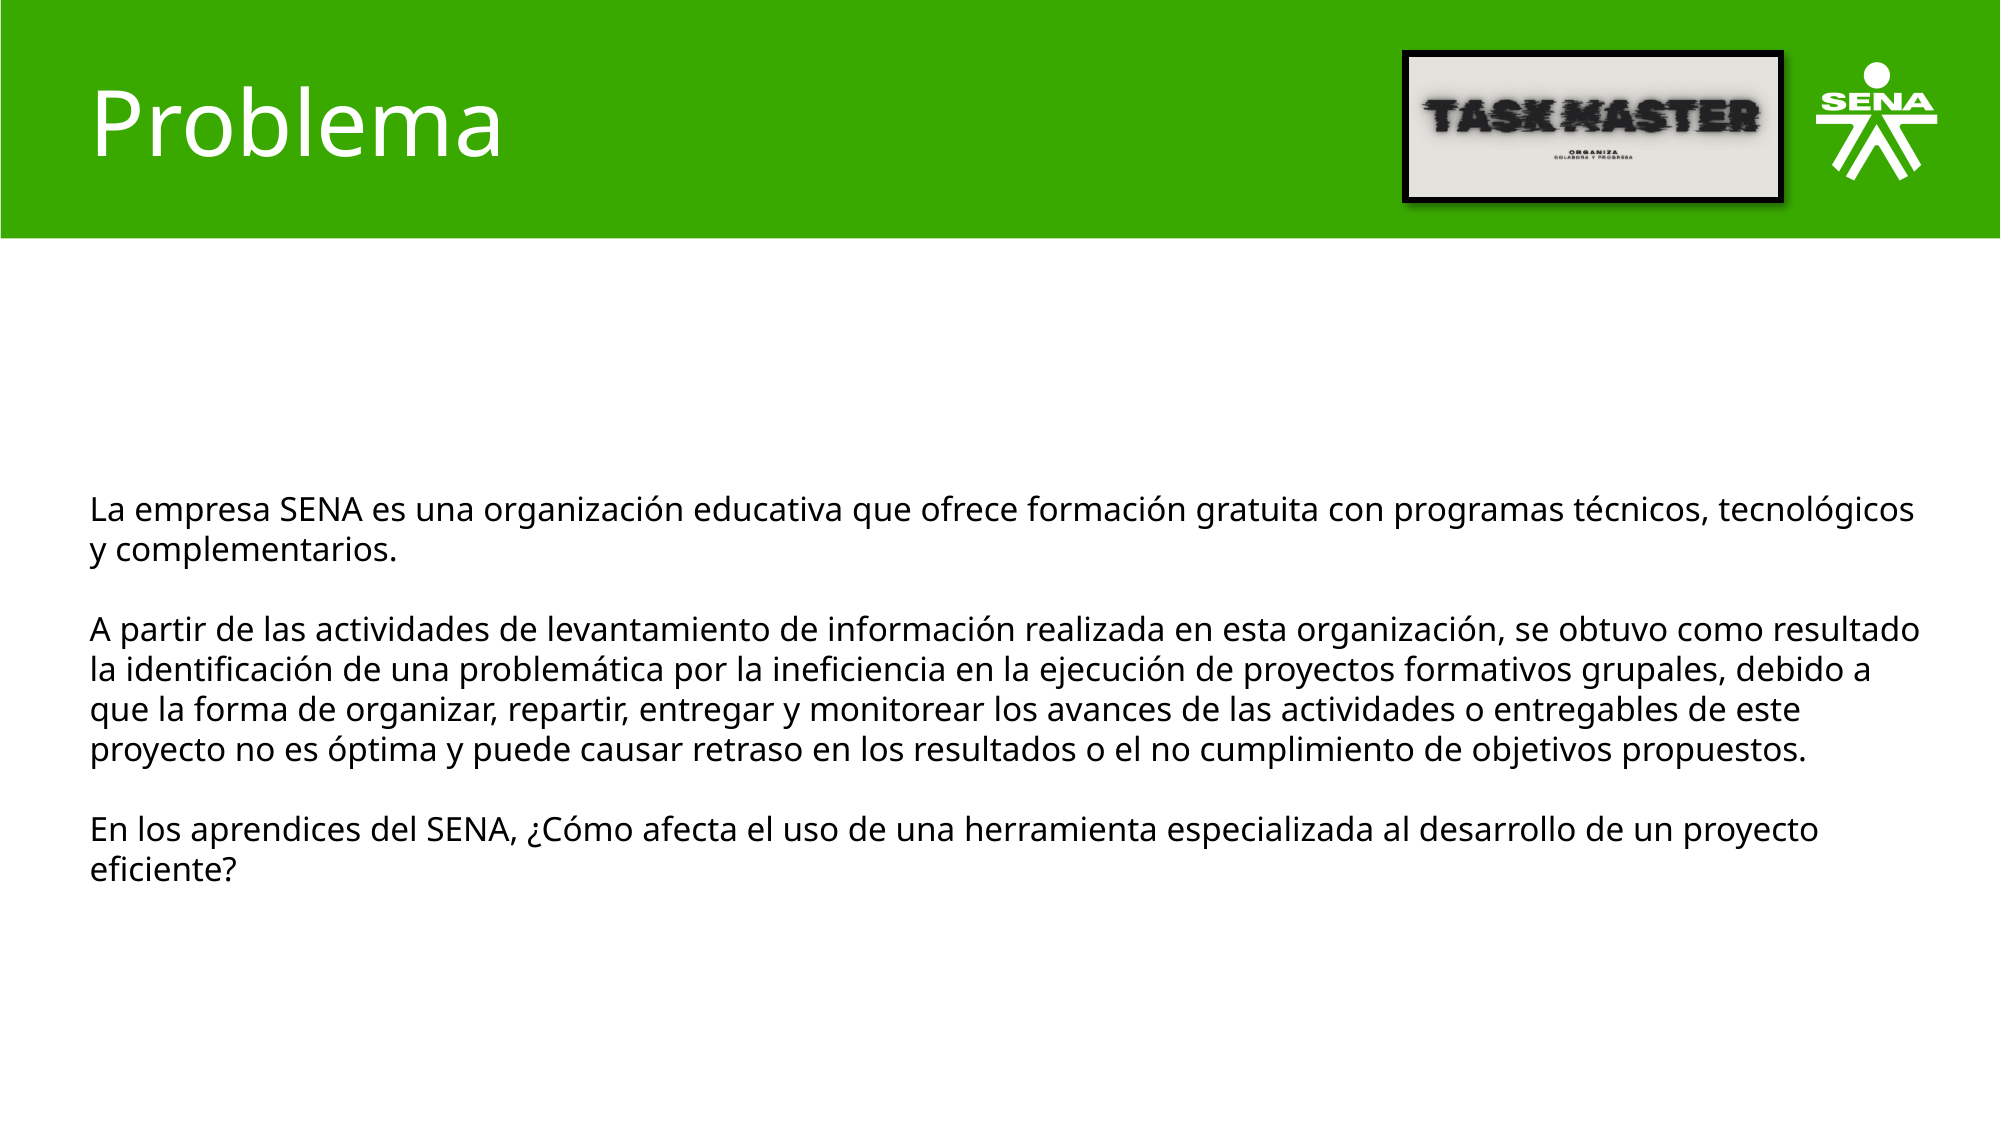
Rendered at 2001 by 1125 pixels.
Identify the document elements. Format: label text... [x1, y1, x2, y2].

text_box La empresa SENA es una organización educativa que ofrece formación gratuita con programas técnicos, tecnológicos y complementarios. A partir de las actividades de levantamiento de información realizada en esta organización, se obtuvo como resultado la identificación de una problemática por la ineficiencia en la ejecución de proyectos formativos grupales, debido a que la forma de organizar, repartir, entregar y monitorear los avances de las actividades o entregables de este proyecto no es óptima y puede causar retraso en los resultados o el no cumplimiento de objetivos propuestos. En los aprendices del SENA, ¿Cómo afecta el uso de una herramienta especializada al desarrollo de un proyecto eficiente? [74, 481, 1953, 935]
title Problema [74, 18, 1800, 236]
picture [0, 0, 2001, 1125]
